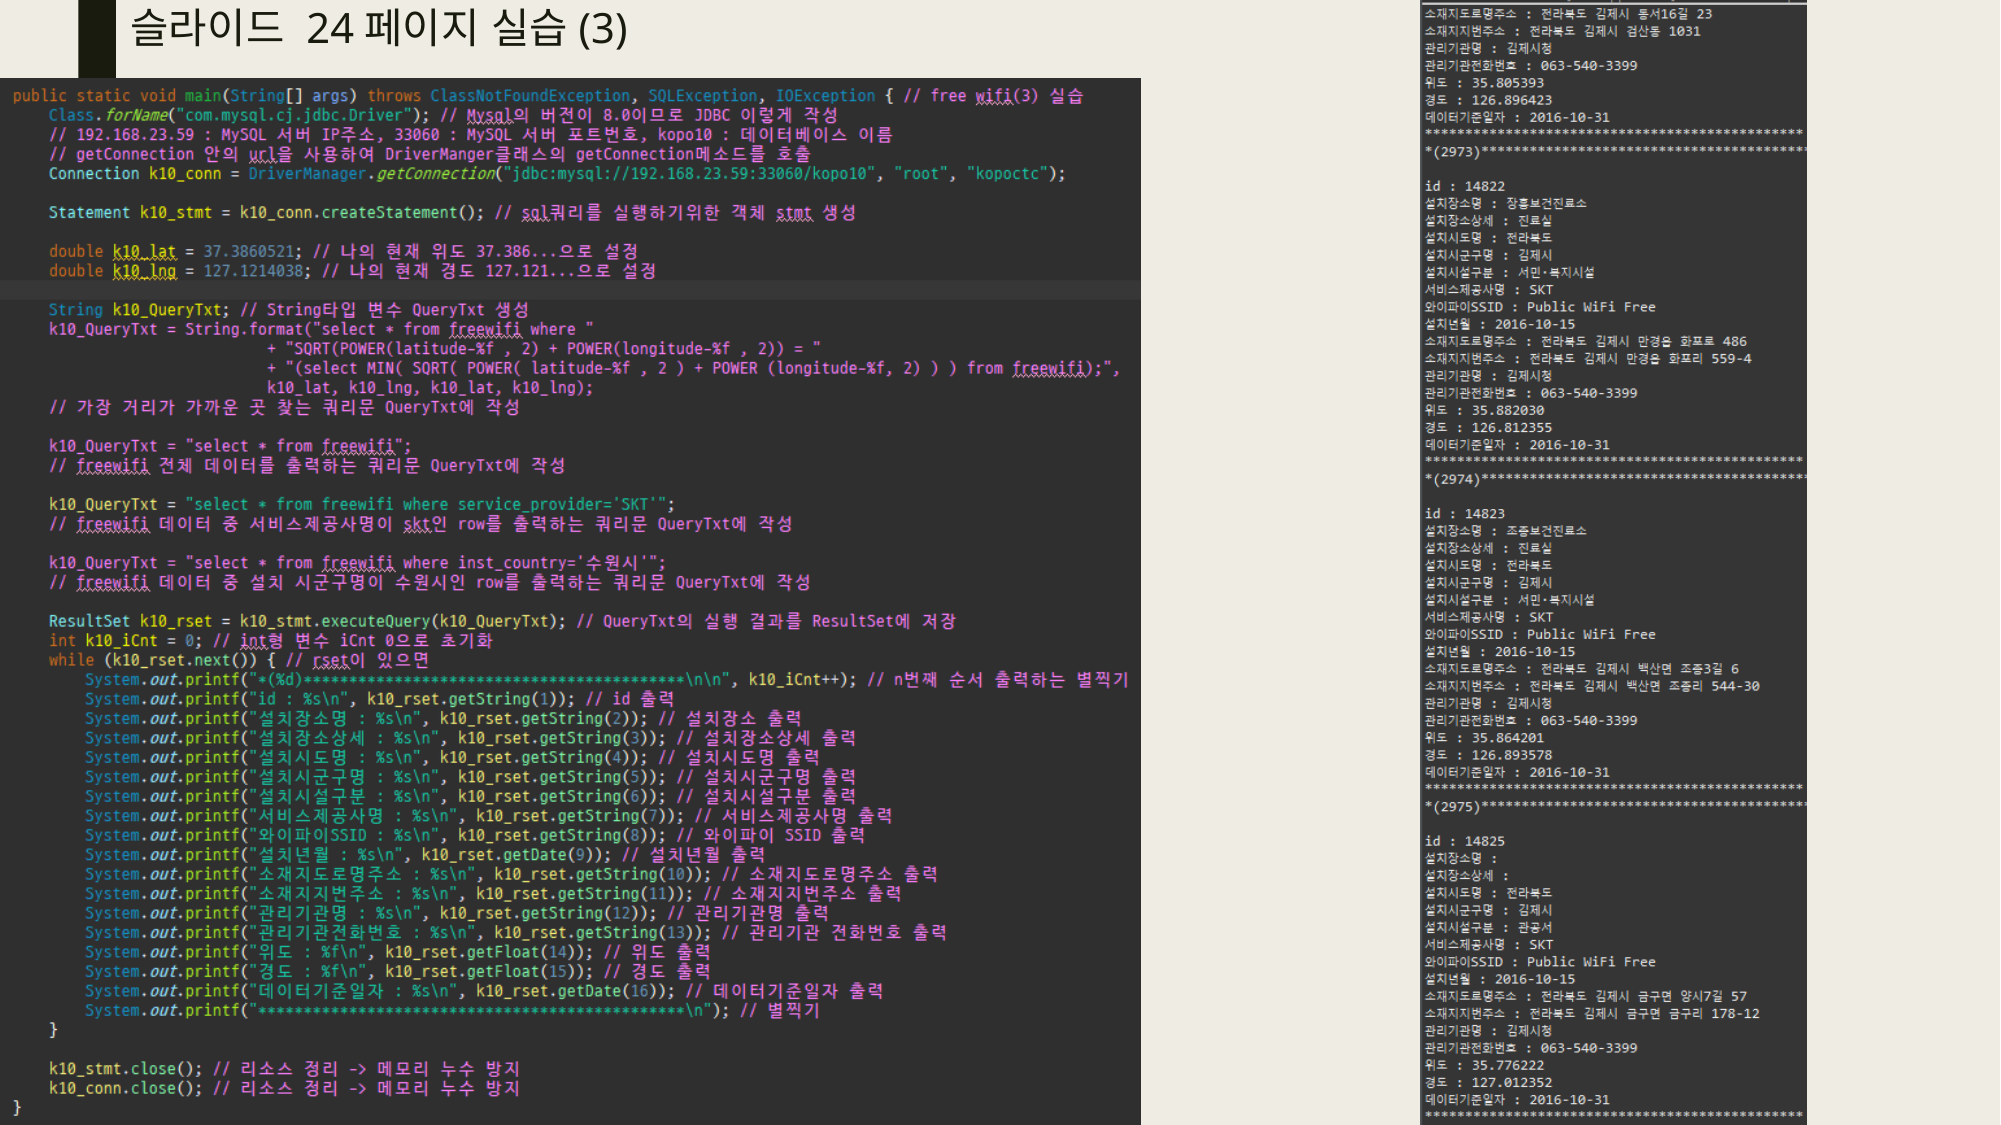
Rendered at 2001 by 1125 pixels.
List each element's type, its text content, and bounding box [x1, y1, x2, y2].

picture [1420, 0, 1807, 1125]
picture [0, 78, 1141, 1125]
title 슬라이드 24페이지 실습(3) [115, 0, 1420, 79]
